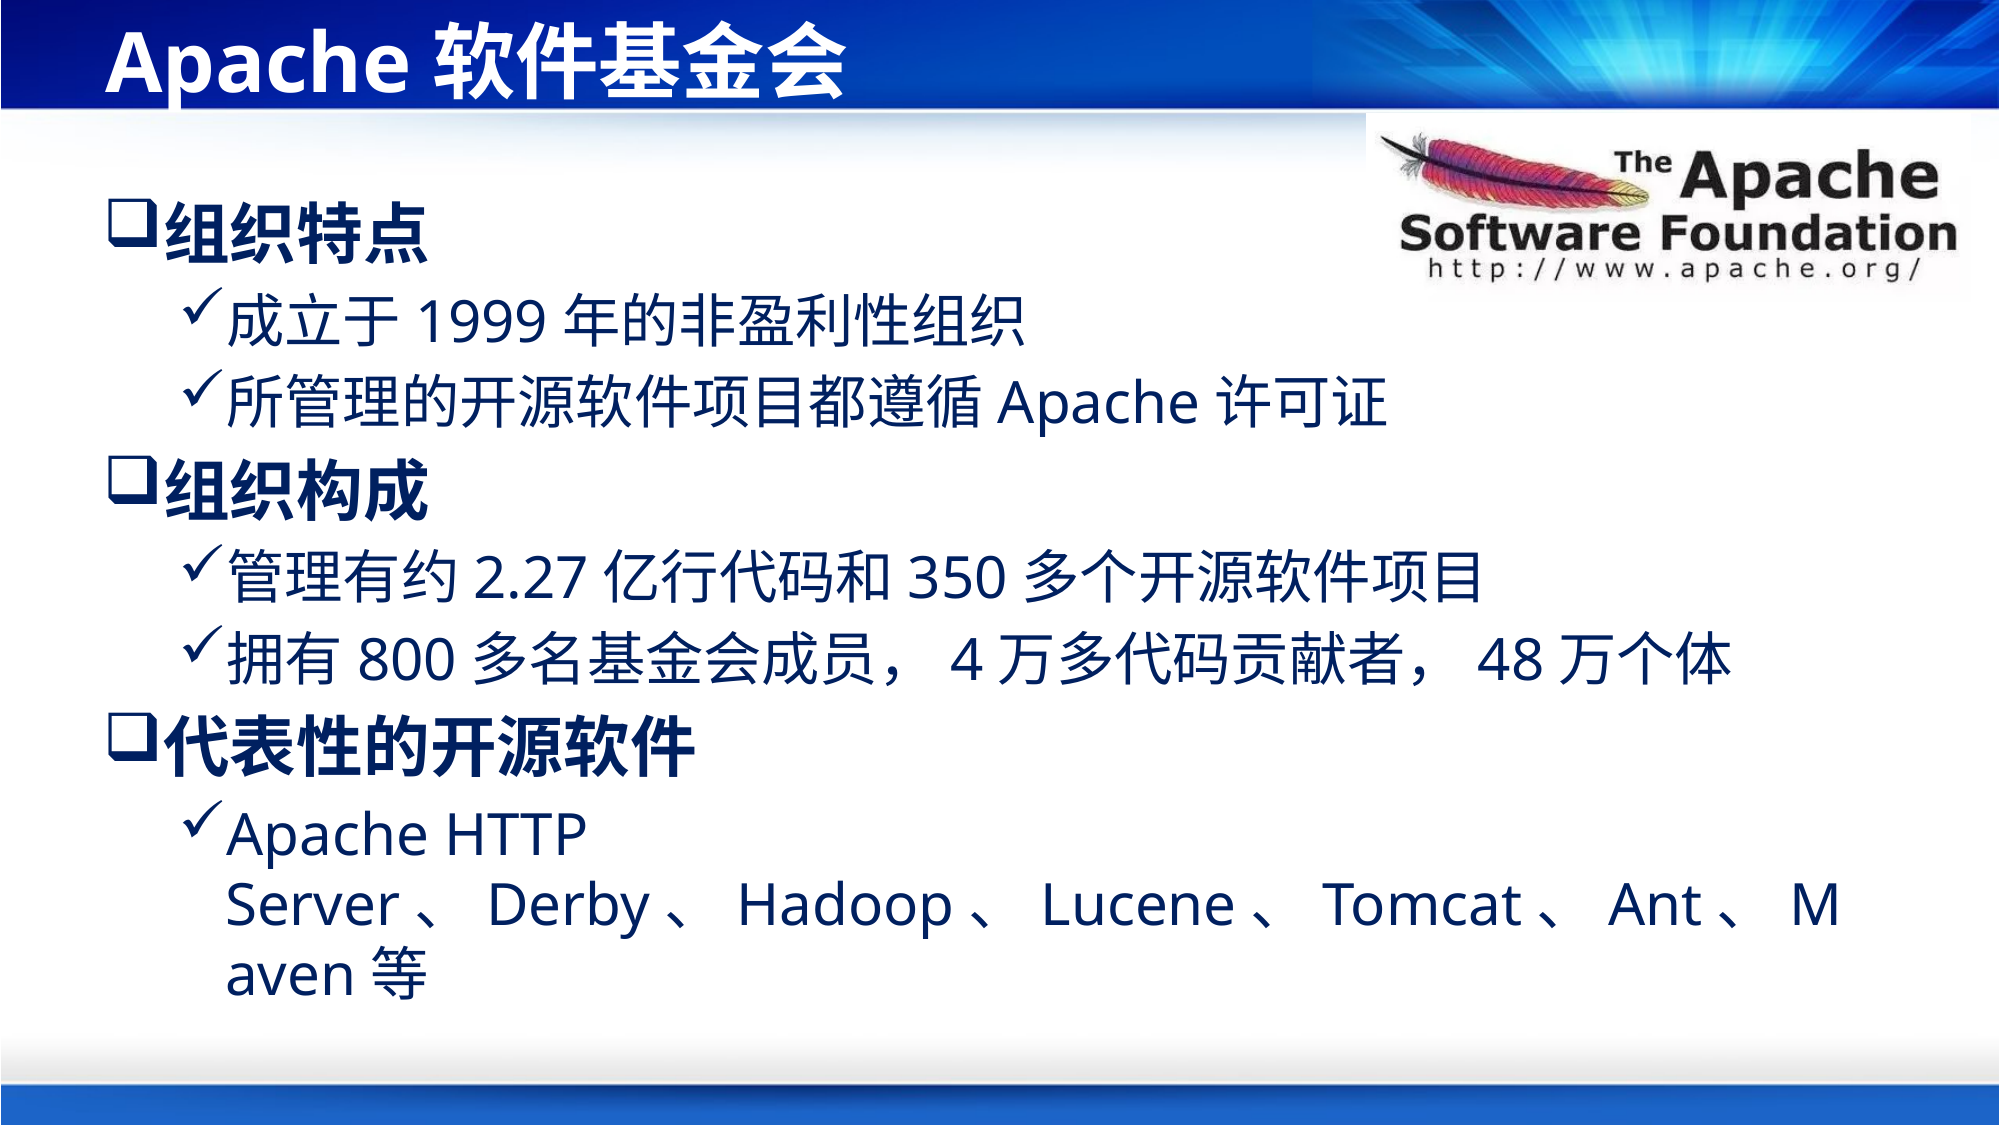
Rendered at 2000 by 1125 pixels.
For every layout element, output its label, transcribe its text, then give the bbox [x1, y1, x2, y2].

title Apache软件基金会 [90, 1, 1880, 118]
picture [1, 0, 1999, 1125]
list 组织特点 成立于1999年的非盈利性组织 所管理的开源软件项目都遵循Apache许可证 组织构成 管理有约2.27亿行代码和350多个开源软件项目 拥有800多名基金会成员，4万多代码贡献者，48万个体 代表性的开源软件 Apache HTTP Server、Derby、Hadoop、Lucene、Tomcat、Ant、Maven等 [88, 184, 1880, 1012]
